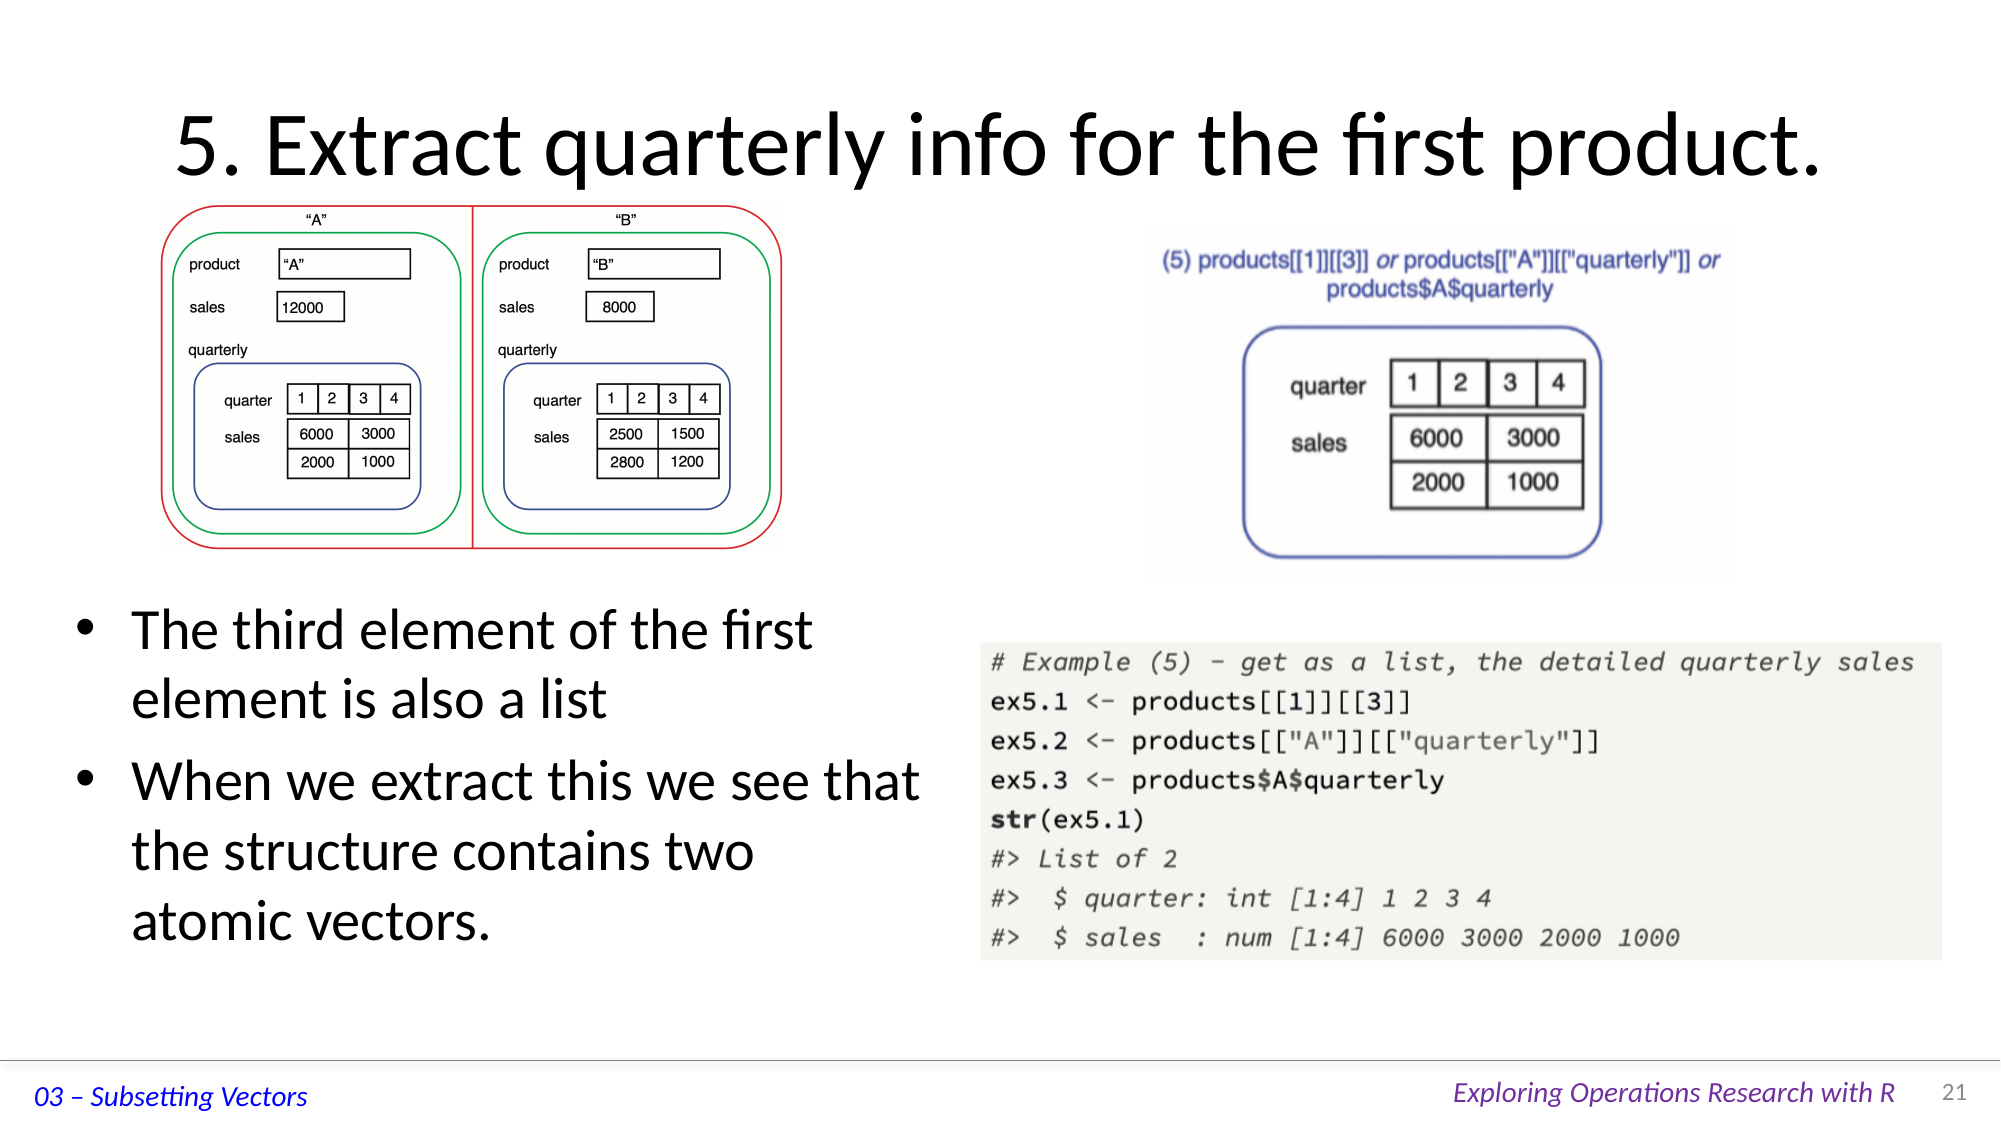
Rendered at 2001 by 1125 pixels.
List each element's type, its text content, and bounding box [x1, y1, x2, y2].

picture [975, 640, 1942, 964]
slide_number 21 [1899, 1060, 1983, 1120]
picture [1144, 223, 1736, 584]
title 5. Extract quarterly info for the first product. [99, 45, 1900, 233]
list The third element of the first element is also a list When we extract this we see that the structure contains two atomic vectors. [60, 583, 944, 1080]
picture [160, 204, 783, 550]
